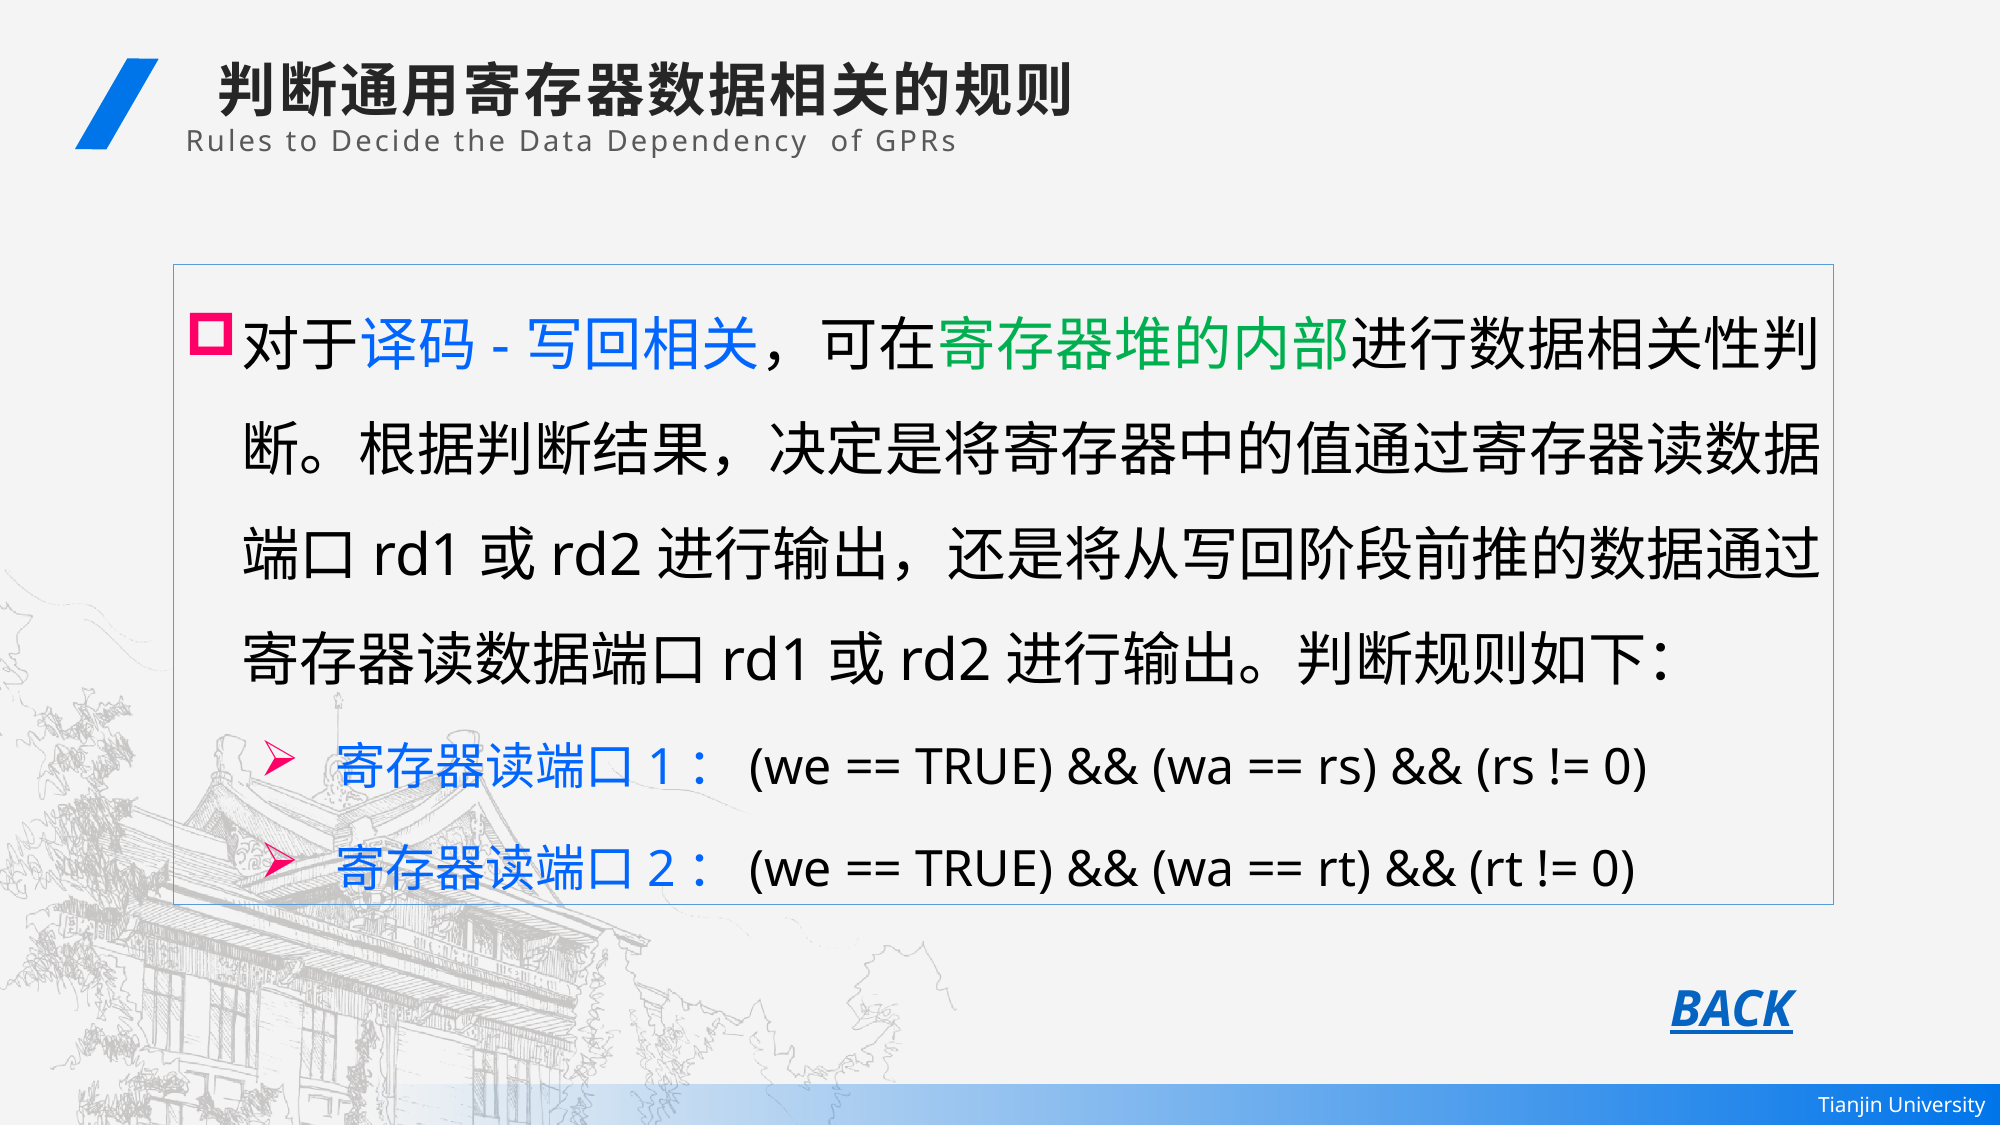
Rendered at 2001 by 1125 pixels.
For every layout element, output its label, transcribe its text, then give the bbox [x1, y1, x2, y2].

text_box [74, 109, 98, 150]
text_box 对于译码-写回相关，可在寄存器堆的内部进行数据相关性判断。根据判断结果，决定是将寄存器中的值通过寄存器读数据端口rd1或rd2进行输出，还是将从写回阶段前推的数据通过寄存器读数据端口rd1或rd2进行输出。判断规则如下： 寄存器读端口1：(we == TRUE) && (wa == rs) && (rs != 0) 寄存器读端口2：(we == TRUE) && (wa == rt) && (rt != 0) [173, 264, 1834, 905]
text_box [98, 45, 1096, 166]
text_box BACK [1629, 968, 1834, 1052]
